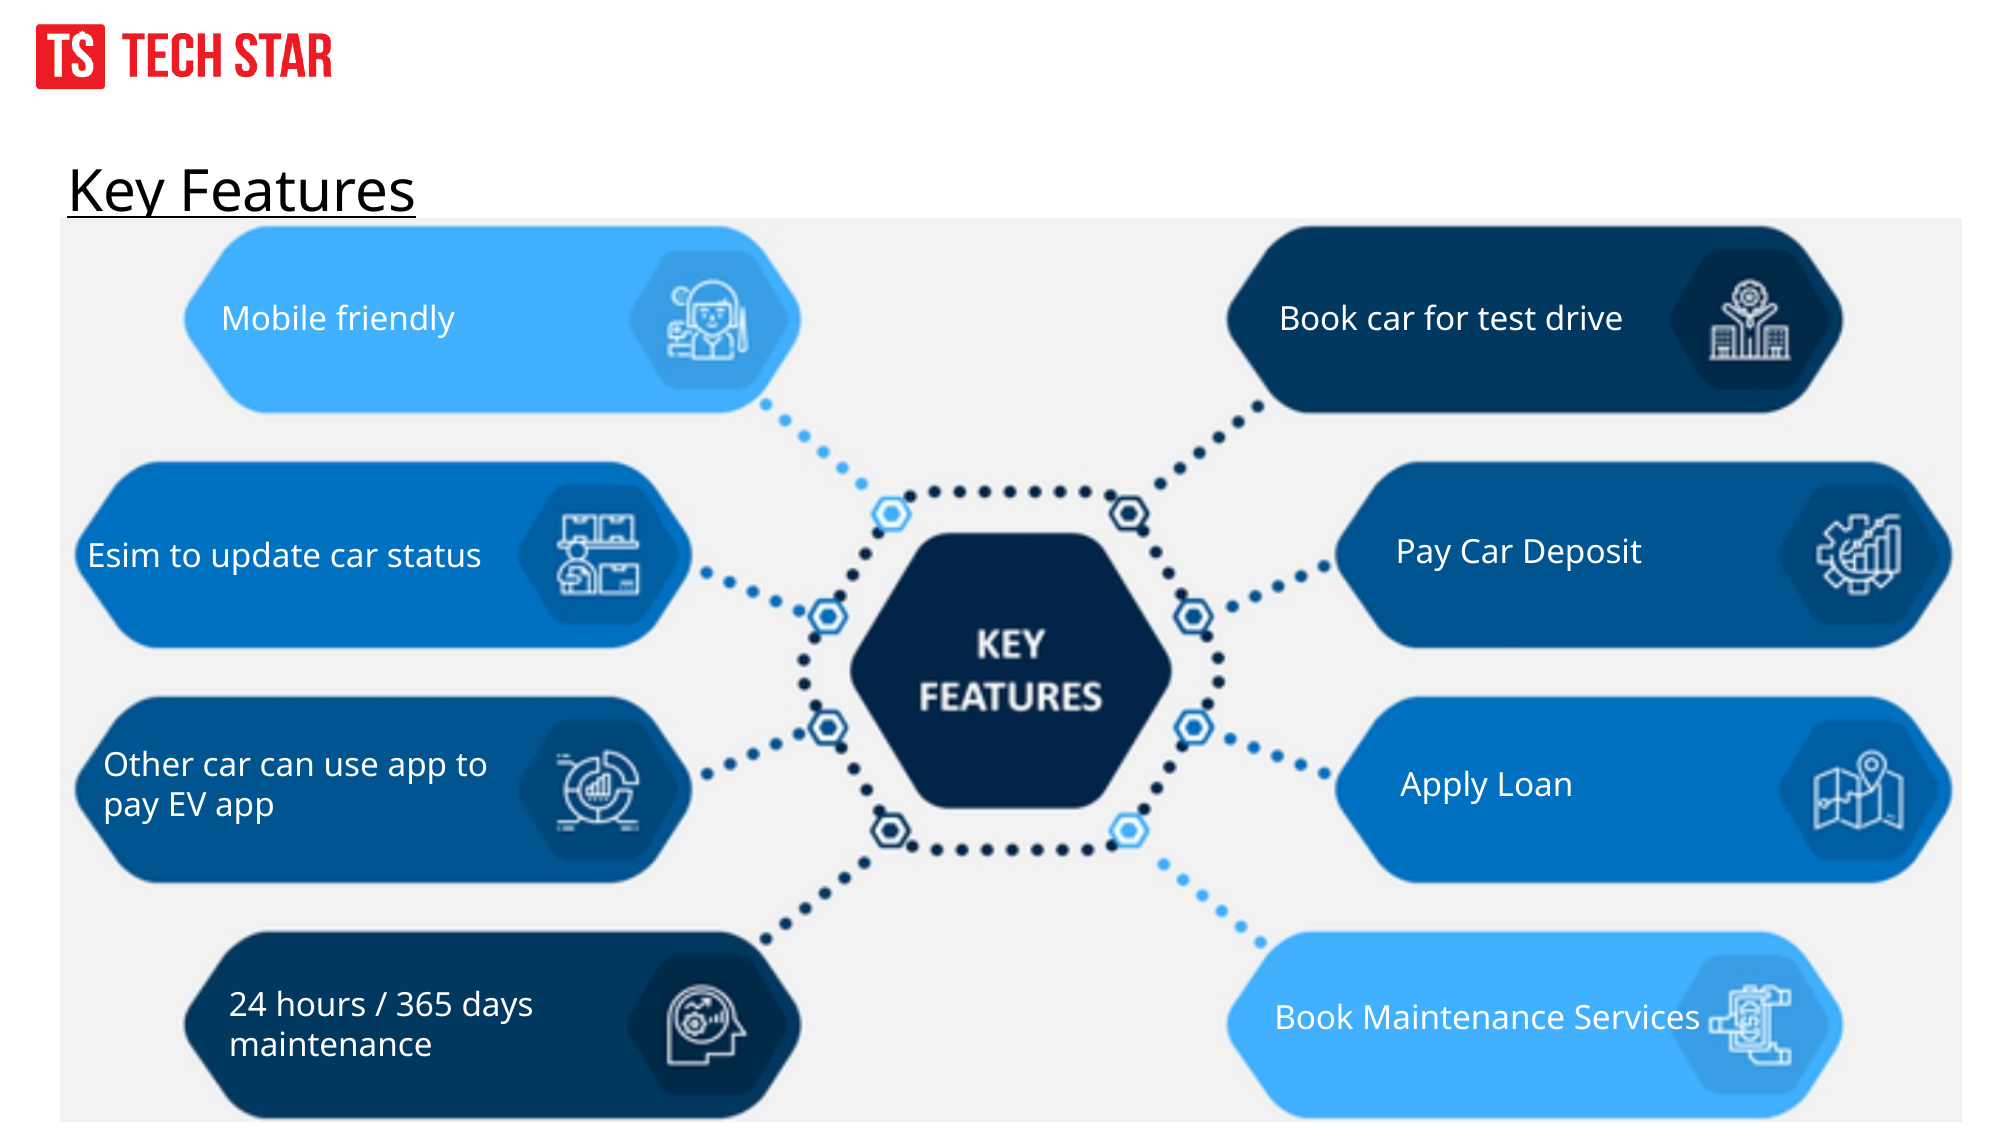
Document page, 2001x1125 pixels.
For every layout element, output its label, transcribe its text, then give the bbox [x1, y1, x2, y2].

text_box Key Features [59, 145, 2000, 231]
picture [59, 217, 1963, 1122]
picture [0, 1, 373, 122]
